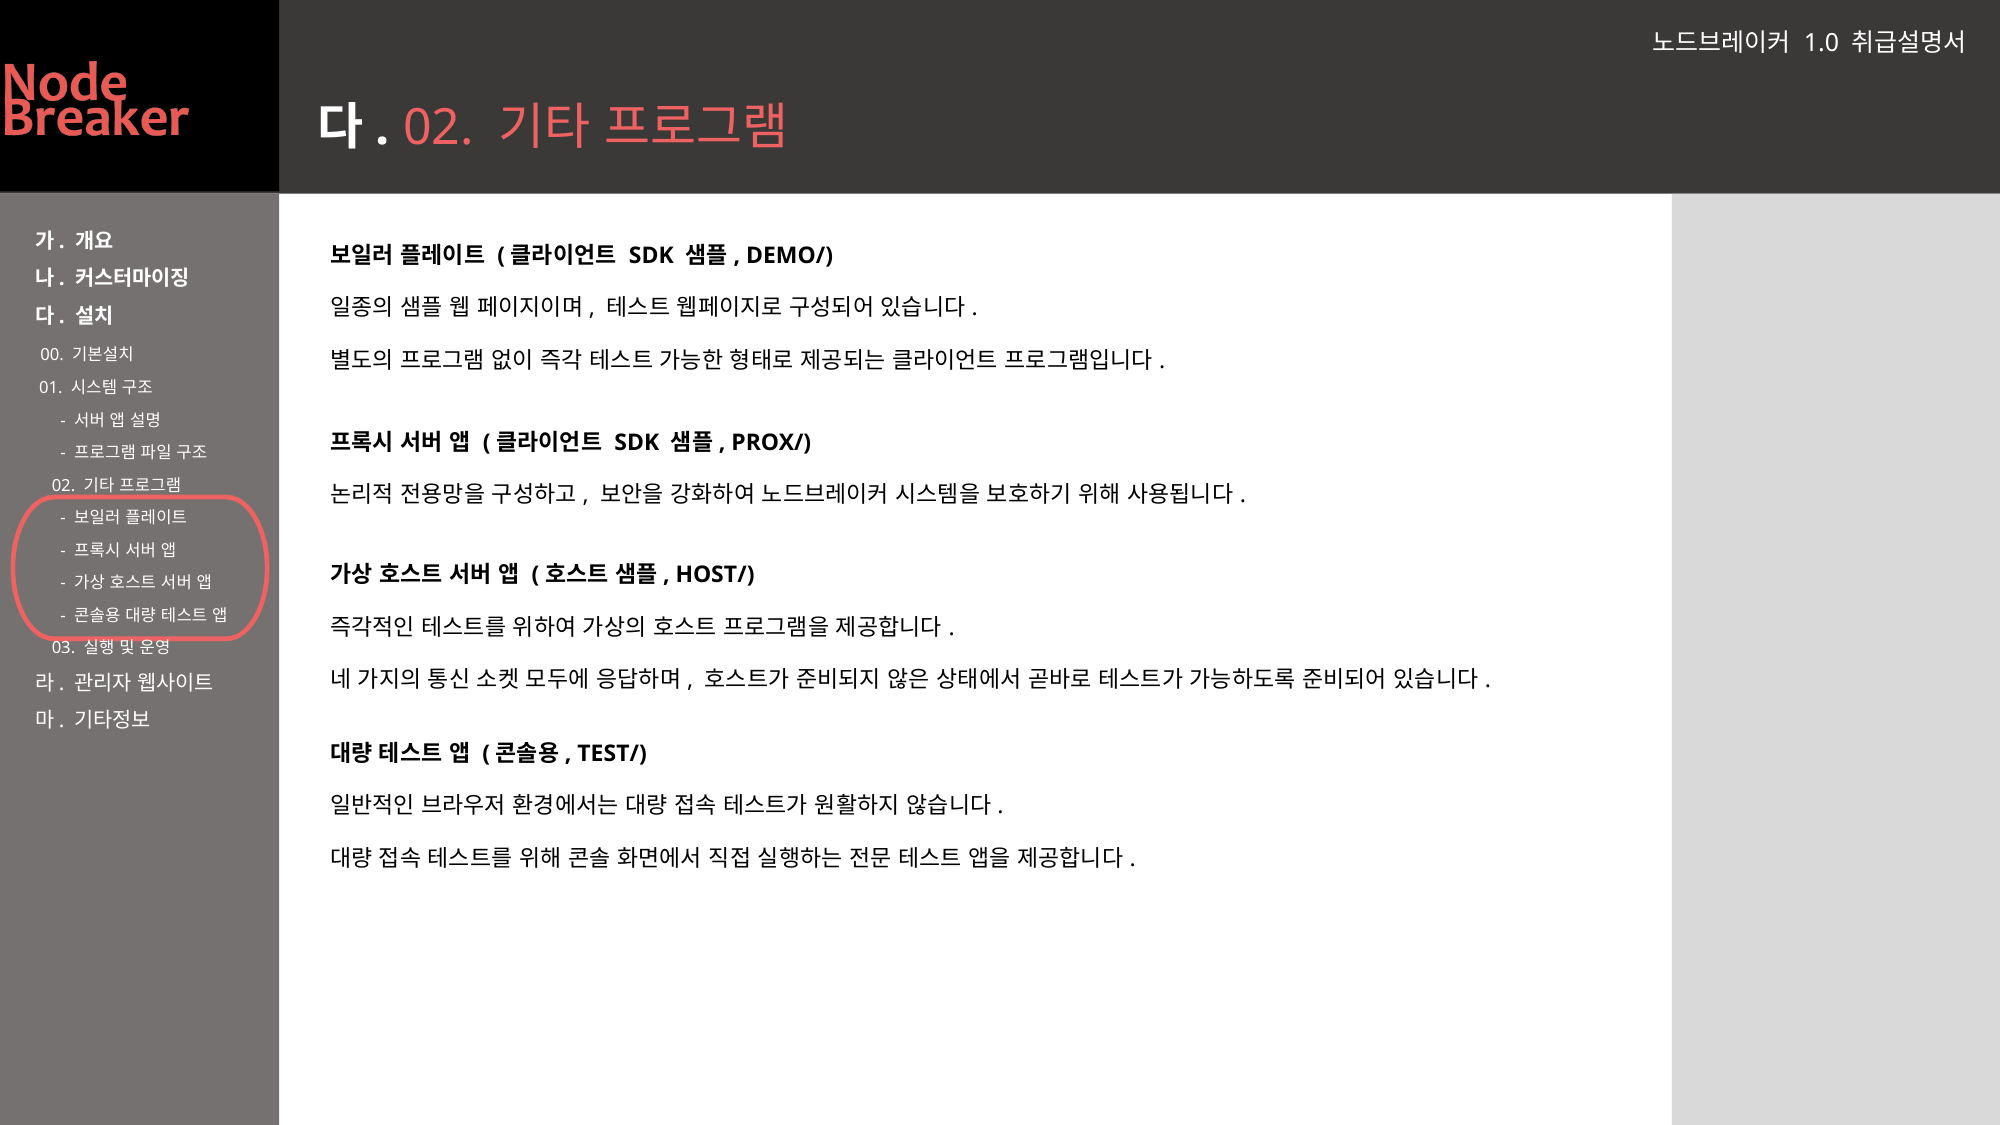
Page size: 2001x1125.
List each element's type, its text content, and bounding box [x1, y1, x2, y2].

text_box 가. 개요 나. 커스터마이징 다. 설치 00. 기본설치 01. 시스템 구조 - 서버 앱 설명 - 프로그램 파일 구조 02. 기타 프로그램 - 보일러 플레이트 - 프록시 서버 앱 - 가상 호스트 서버 앱 - 콘솔용 대량 테스트 앱 03. 실행 및 운영 라. 관리자 웹사이트 마. 기타정보 [19, 219, 268, 983]
text_box 노드브레이커 1.0 취급설명서 [1403, 20, 1982, 67]
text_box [0, 0, 280, 192]
text_box [11, 527, 19, 609]
text_box 가상 호스트 서버 앱 (호스트 샘플, HOST/) 즉각적인 테스트를 위하여 가상의 호스트 프로그램을 제공합니다. 네 가지의 통신 소켓 모두에 응답하며, 호스트가 준비되지 않은 상태에서 곧바로 테스트가 가능하도록 준비되어 있습니다. [315, 544, 1620, 722]
text_box 보일러 플레이트 (클라이언트 SDK 샘플, DEMO/) 일종의 샘플 웹 페이지이며, 테스트 웹페이지로 구성되어 있습니다. 별도의 프로그램 없이 즉각 테스트 가능한 형태로 제공되는 클라이언트 프로그램입니다. [315, 224, 1620, 380]
text_box 프록시 서버 앱 (클라이언트 SDK 샘플, PROX/) 논리적 전용망을 구성하고, 보안을 강화하여 노드브레이커 시스템을 보호하기 위해 사용됩니다. [315, 411, 1620, 544]
text_box [0, 0, 2000, 195]
text_box [0, 193, 280, 1125]
text_box 대량 테스트 앱 (콘솔용, TEST/) 일반적인 브라우저 환경에서는 대량 접속 테스트가 원활하지 않습니다. 대량 접속 테스트를 위해 콘솔 화면에서 직접 실행하는 전문 테스트 앱을 제공합니다. [315, 722, 1620, 878]
text_box [1671, 193, 2000, 1125]
text_box 다. 02. 기타 프로그램 [302, 80, 2000, 178]
